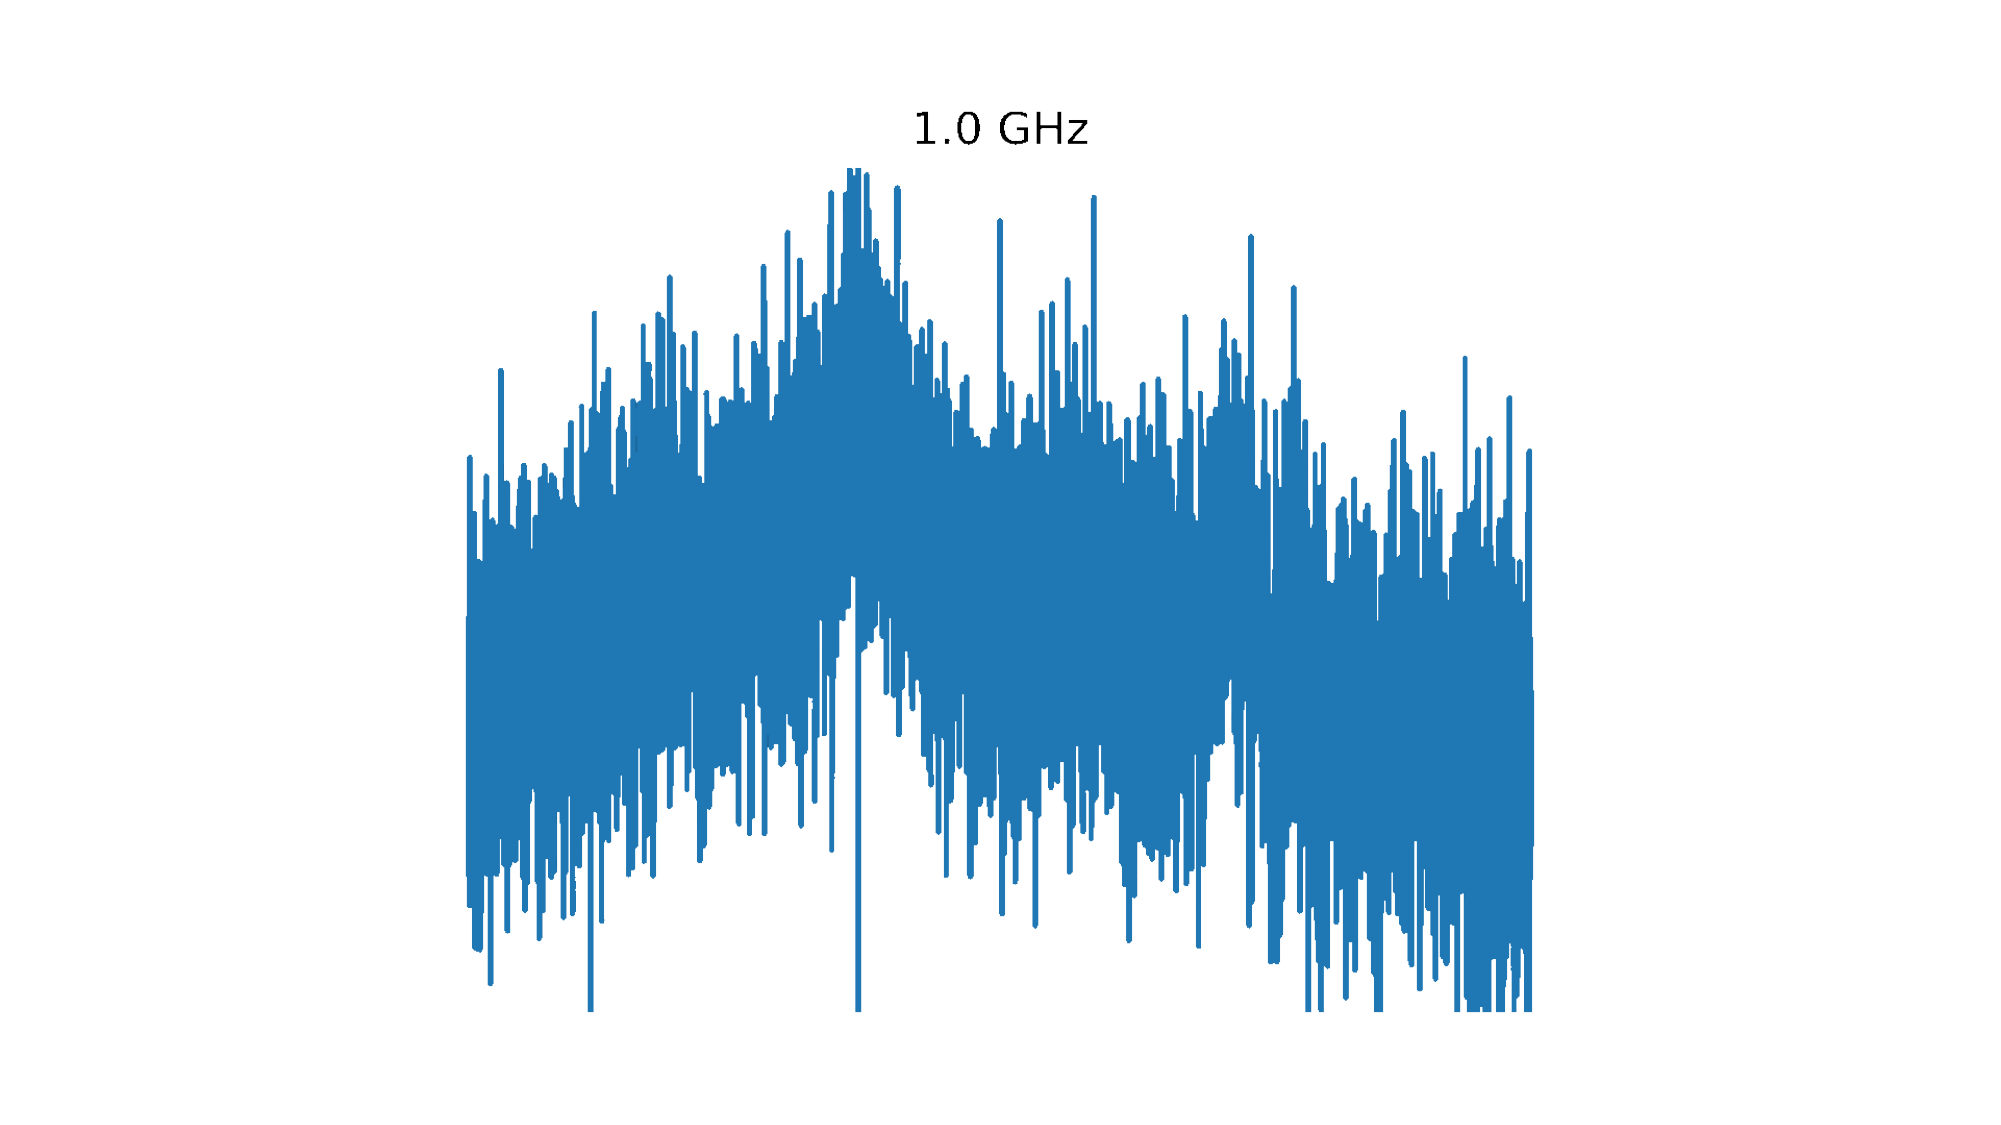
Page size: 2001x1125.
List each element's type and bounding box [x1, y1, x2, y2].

picture [374, 72, 1625, 1053]
